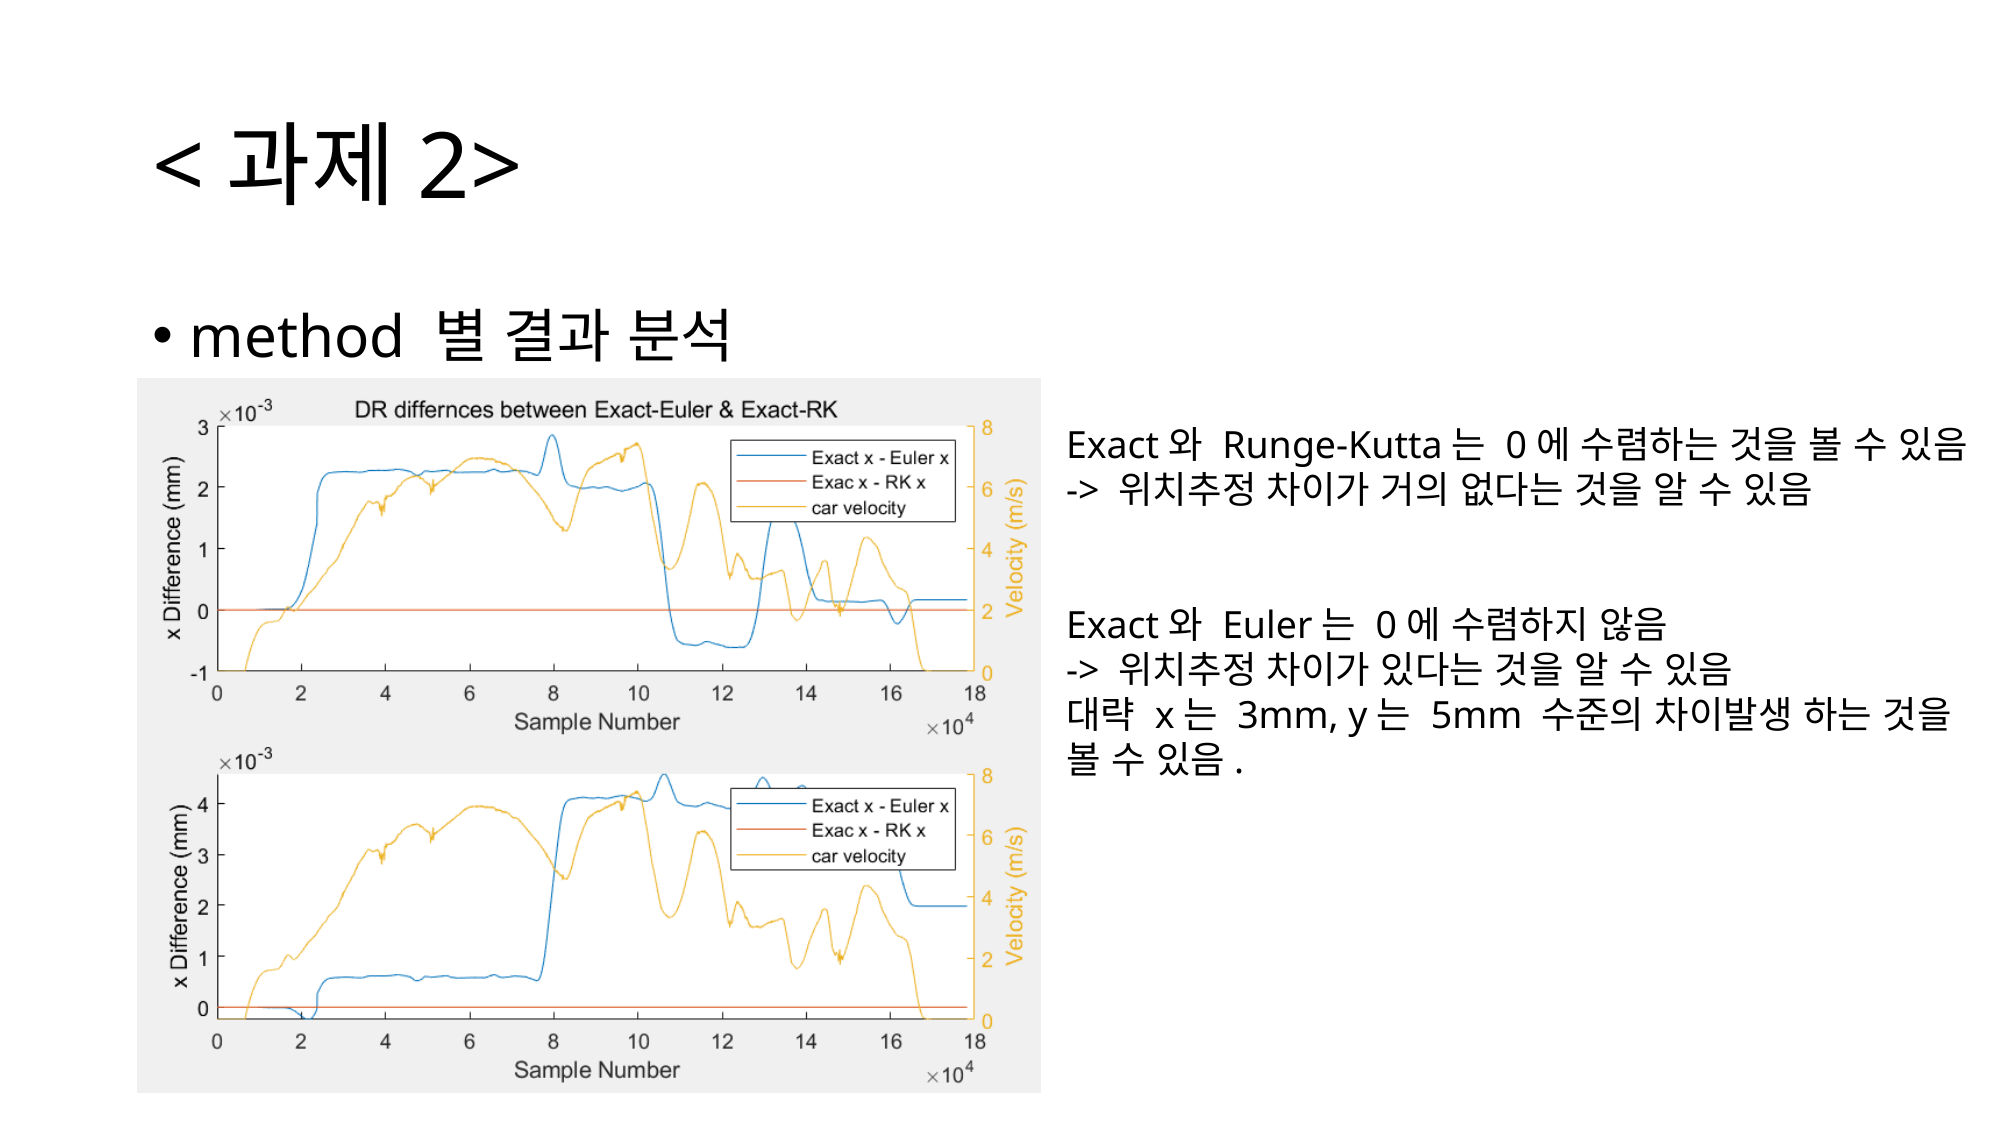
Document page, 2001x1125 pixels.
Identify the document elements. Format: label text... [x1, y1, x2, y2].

picture [137, 378, 1041, 1093]
text_box Exact와 Runge-Kutta는 0에 수렴하는 것을 볼 수 있음 -> 위치추정 차이가 거의 없다는 것을 알 수 있음 Exact와 Euler는 0에 수렴하지 않음 -> 위치추정 차이가 있다는 것을 알 수 있음 대략 x는 3mm, y는 5mm 수준의 차이발생 하는 것을 볼 수 있음. [1051, 413, 2000, 834]
list method 별 결과 분석 [137, 299, 1863, 1014]
title <과제2> [137, 59, 1863, 278]
